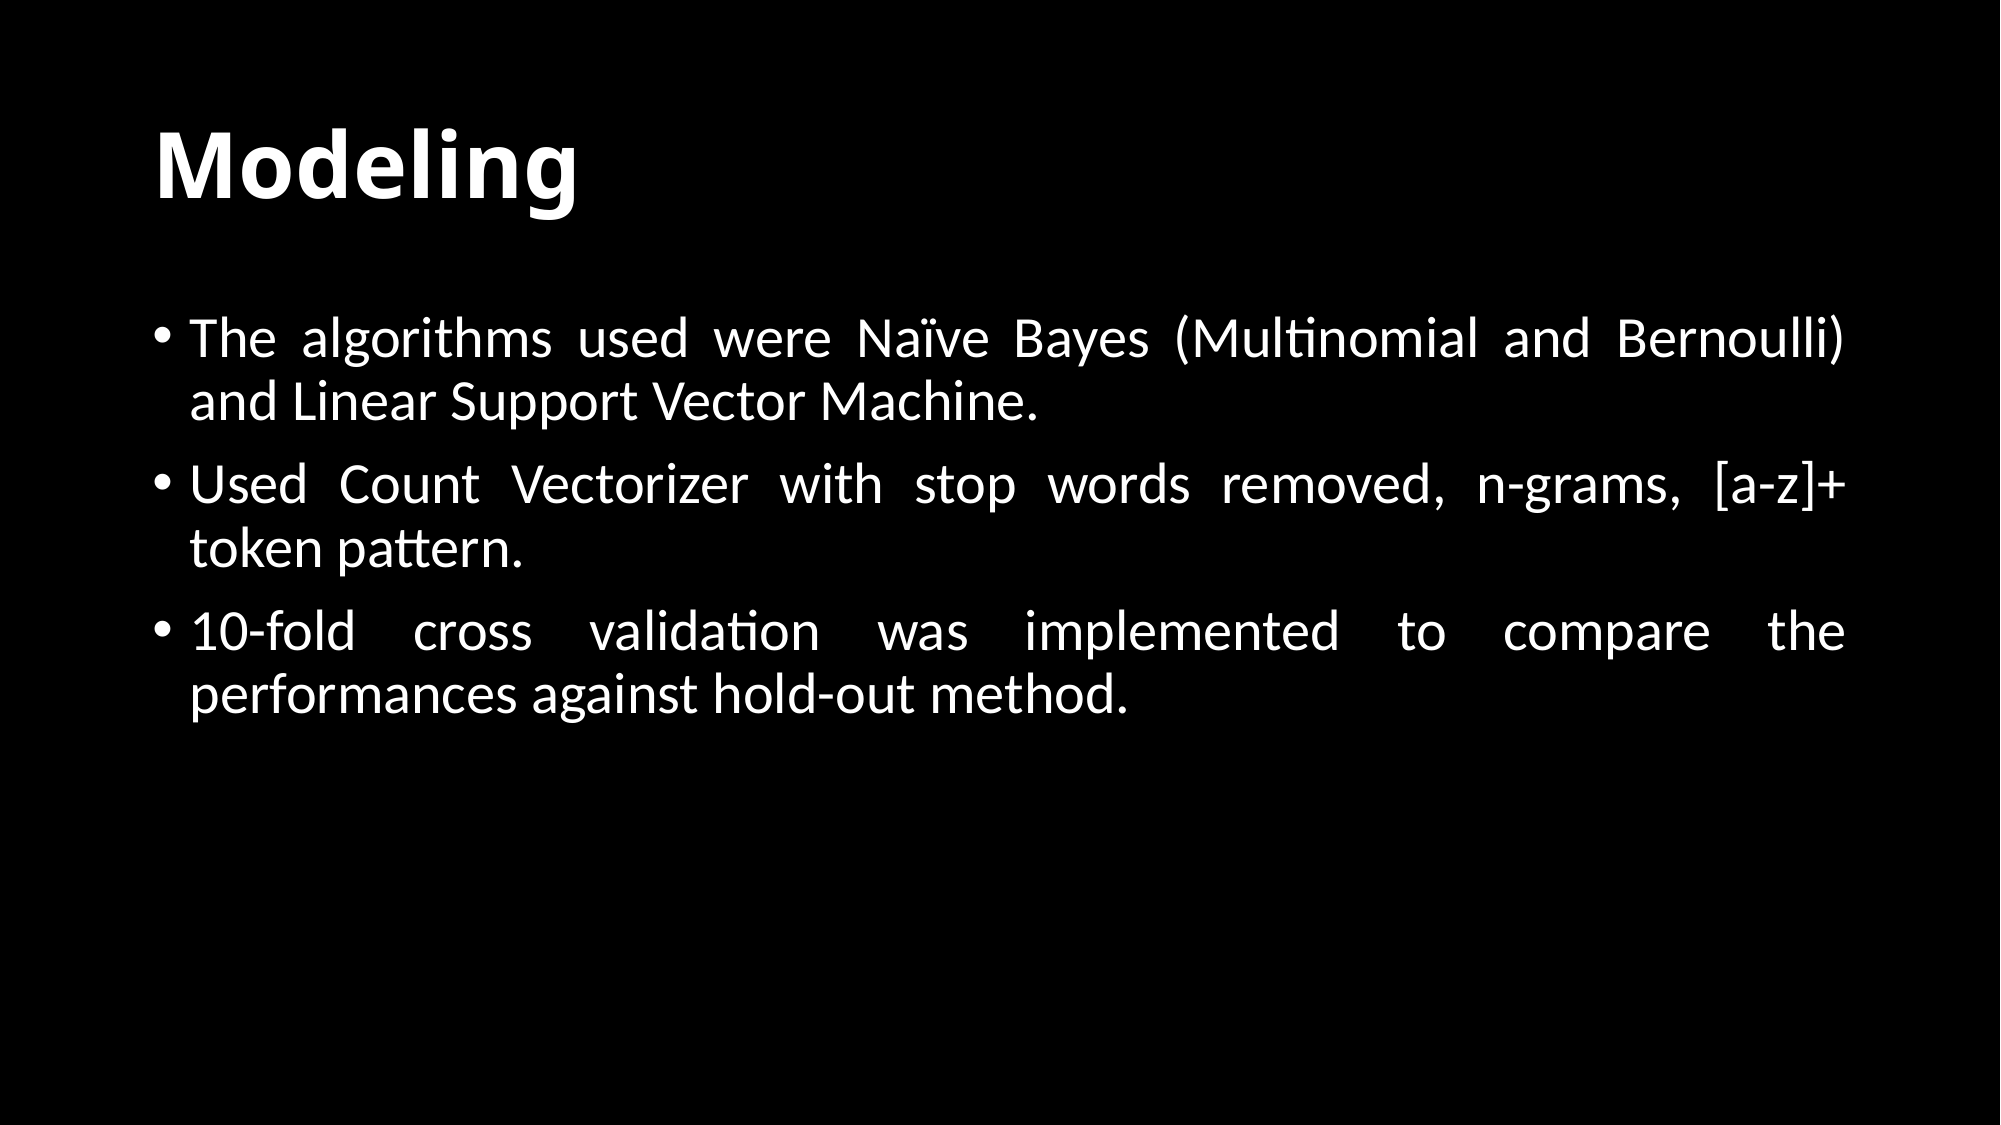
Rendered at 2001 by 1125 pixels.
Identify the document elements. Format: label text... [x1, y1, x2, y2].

list The algorithms used were Naïve Bayes (Multinomial and Bernoulli) and Linear Support Vector Machine. Used Count Vectorizer with stop words removed, n-grams, [a-z]+ token pattern. 10-fold cross validation was implemented to compare the performances against hold-out method. [137, 299, 1863, 1014]
title Modeling [137, 59, 1863, 278]
